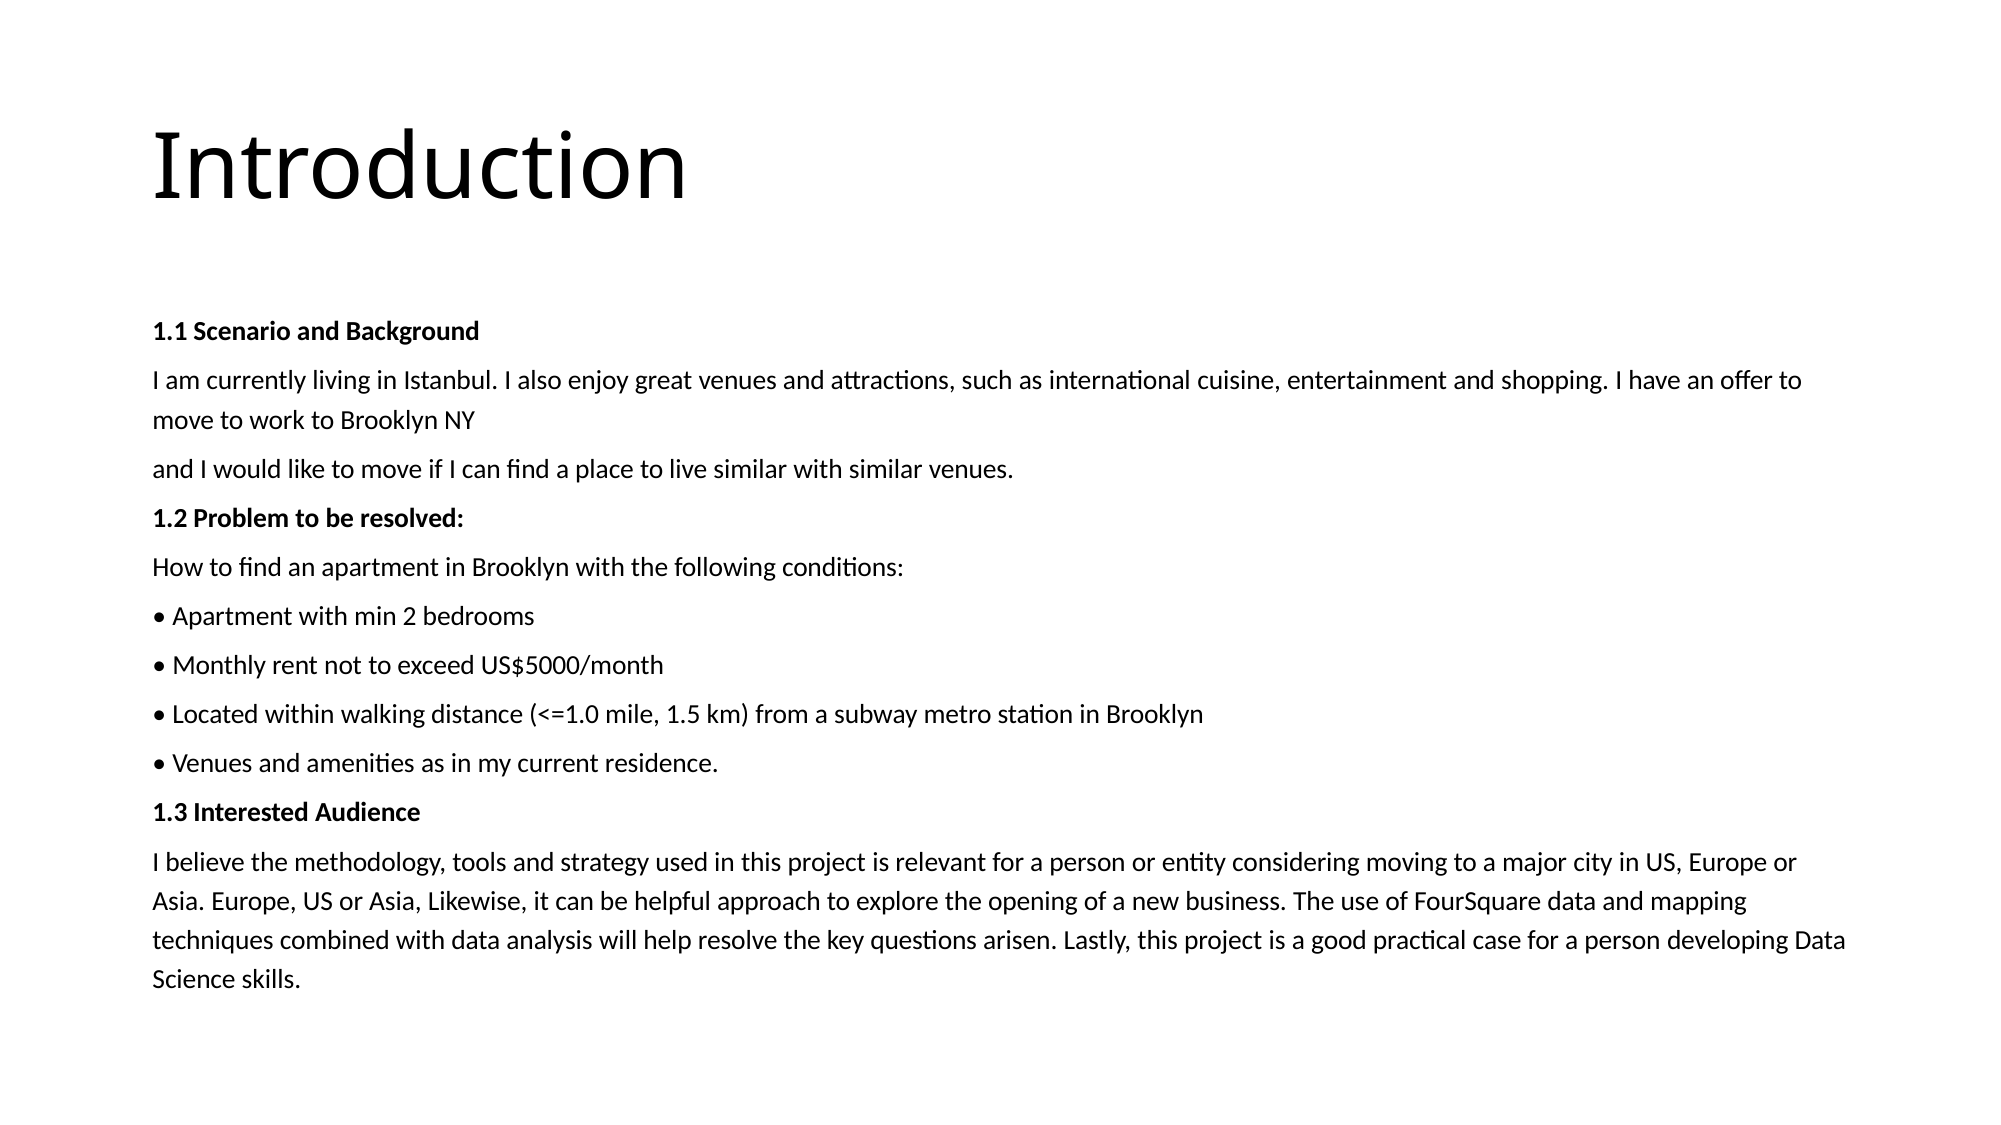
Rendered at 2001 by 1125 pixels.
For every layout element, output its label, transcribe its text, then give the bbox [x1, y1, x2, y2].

title Introduction [137, 59, 1863, 278]
list 1.1 Scenario and Background I am currently living in Istanbul. I also enjoy great venues and attractions, such as international cuisine, entertainment and shopping. I have an offer to move to work to Brooklyn NY and I would like to move if I can find a place to live similar with similar venues. 1.2 Problem to be resolved: How to find an apartment in Brooklyn with the following conditions: • Apartment with min 2 bedrooms • Monthly rent not to exceed US$5000/month • Located within walking distance (<=1.0 mile, 1.5 km) from a subway metro station in Brooklyn • Venues and amenities as in my current residence. 1.3 Interested Audience I believe the methodology, tools and strategy used in this project is relevant for a person or entity considering moving to a major city in US, Europe or Asia. Europe, US or Asia, Likewise, it can be helpful approach to explore the opening of a new business. The use of FourSquare data and mapping techniques combined with data analysis will help resolve the key questions arisen. Lastly, this project is a good practical case for a person developing Data Science skills. [137, 299, 1863, 1014]
